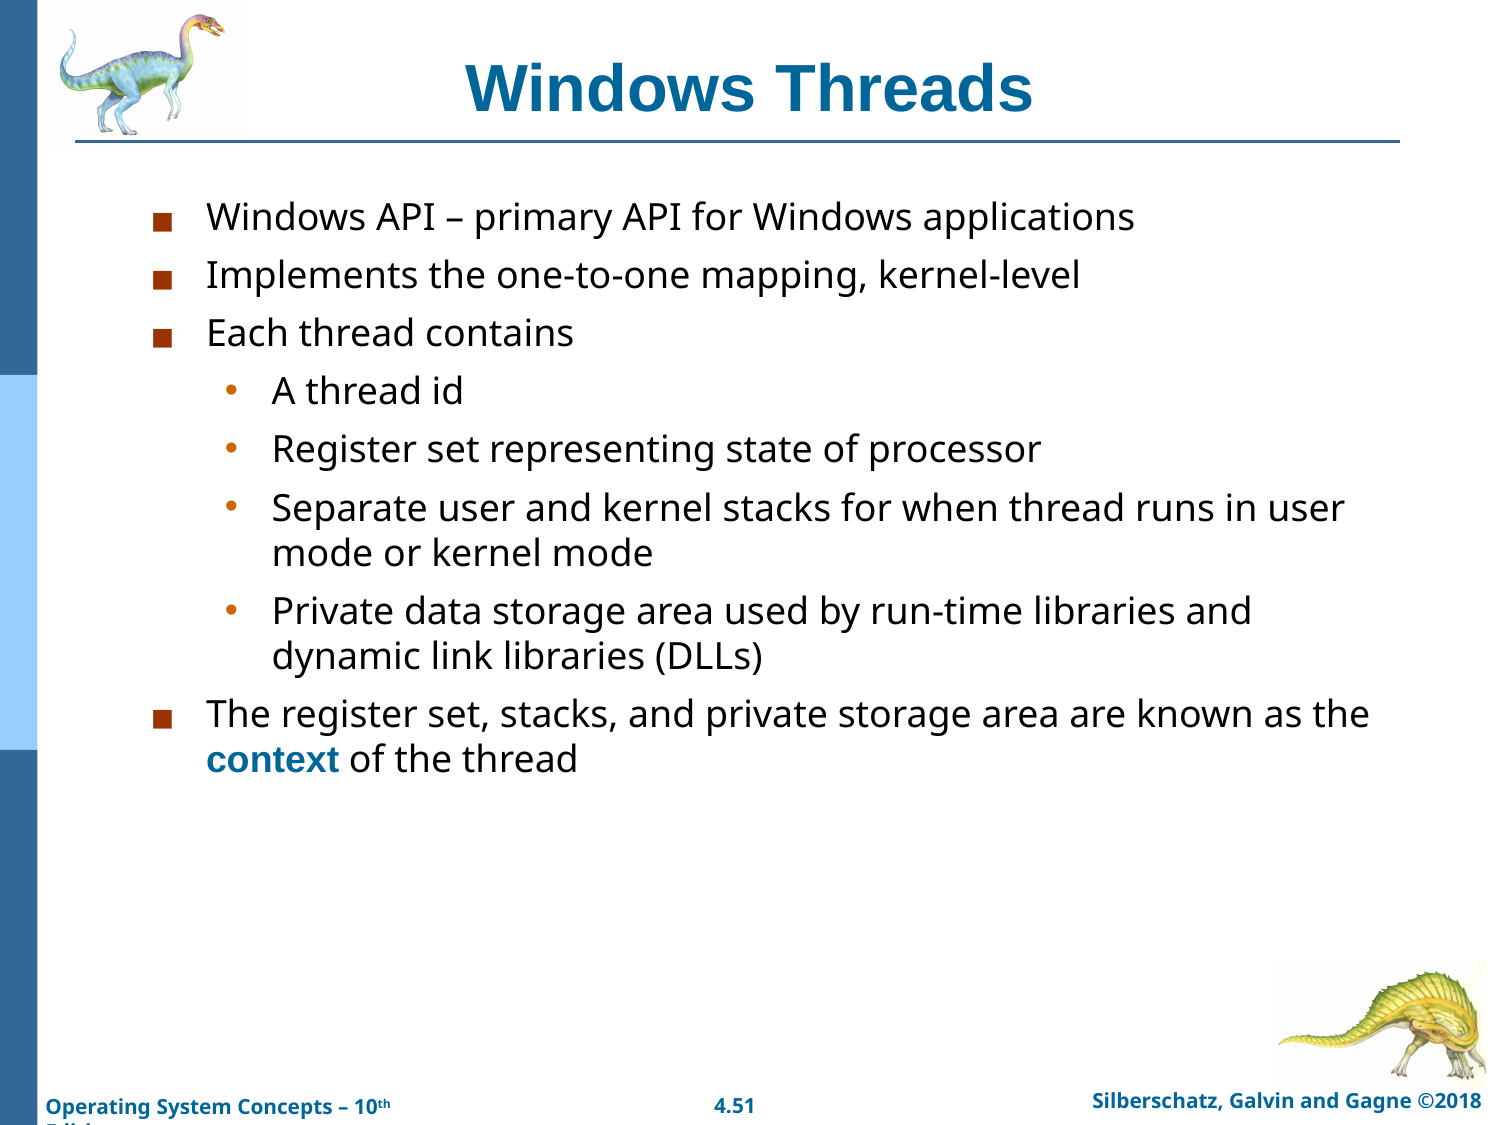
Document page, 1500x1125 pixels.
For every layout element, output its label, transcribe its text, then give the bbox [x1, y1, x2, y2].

title Windows Threads [75, 37, 1425, 133]
picture [1275, 959, 1486, 1090]
list Windows API – primary API for Windows applications Implements the one-to-one mapping, kernel-level Each thread contains A thread id Register set representing state of processor Separate user and kernel stacks for when thread runs in user mode or kernel mode Private data storage area used by run-time libraries and dynamic link libraries (DLLs) The register set, stacks, and private storage area are known as the context of the thread [134, 185, 1409, 1029]
picture [46, 0, 243, 149]
